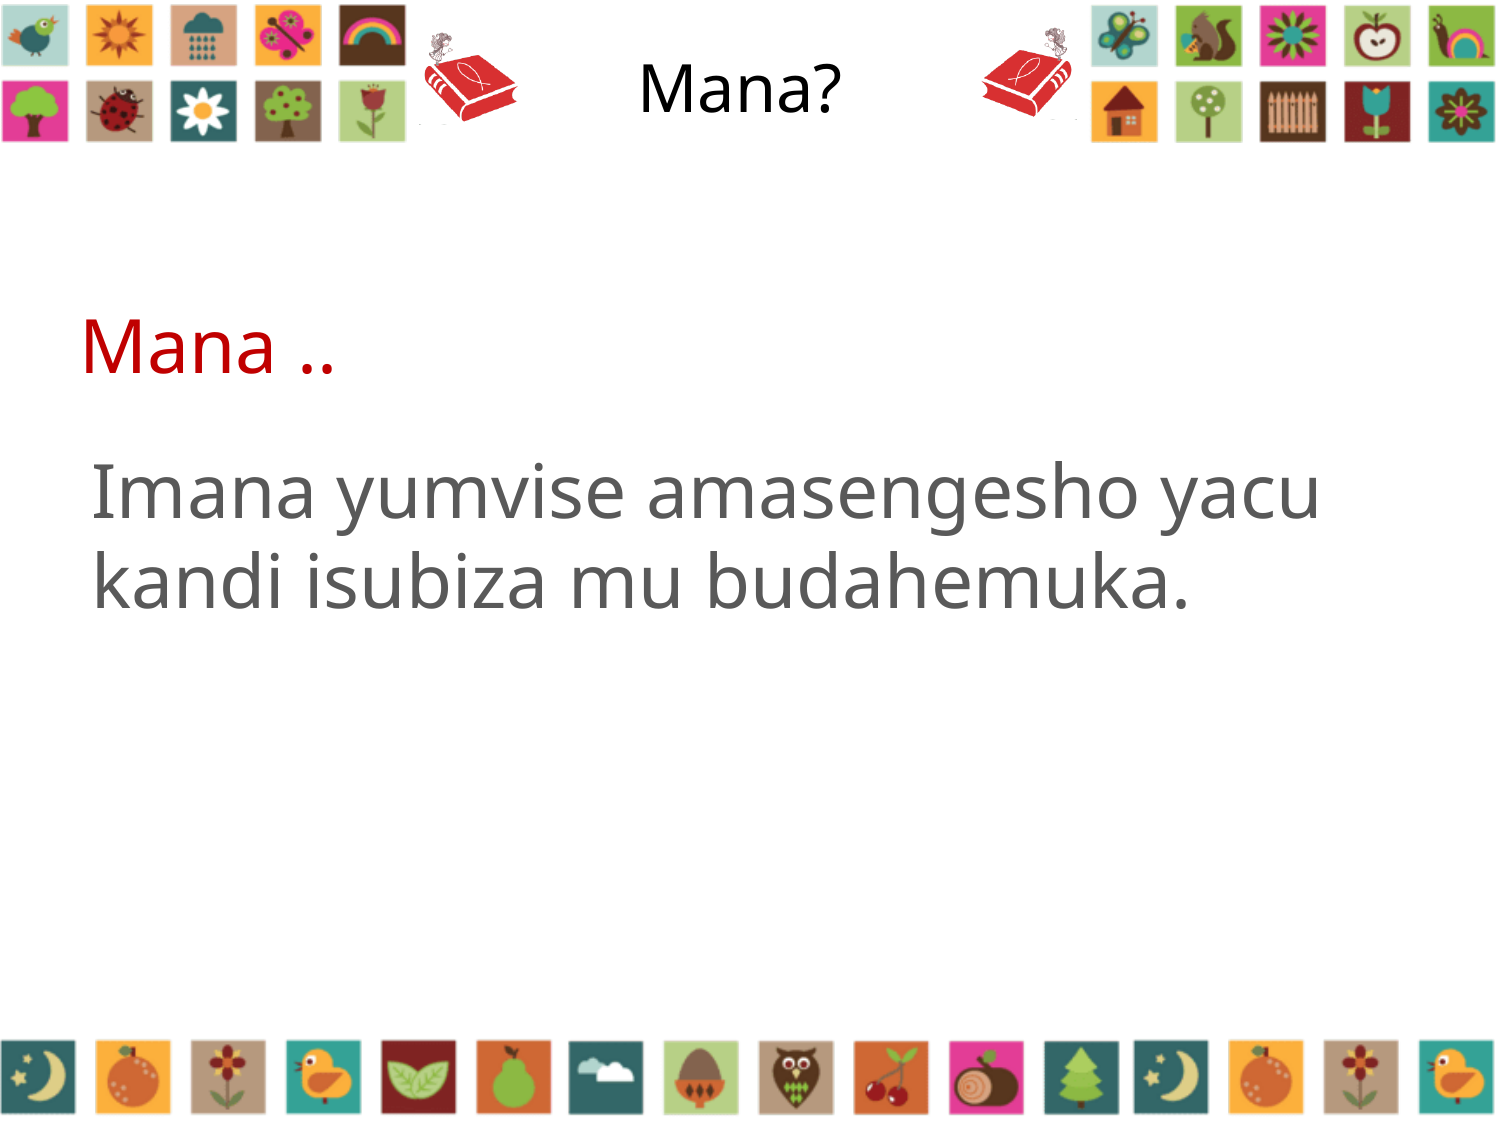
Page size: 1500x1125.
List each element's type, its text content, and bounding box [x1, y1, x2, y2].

picture [950, 3, 1500, 150]
picture [0, 3, 550, 150]
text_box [0, 1028, 1500, 1118]
text_box Imana yumvise amasengesho yacu kandi isubiza mu budahemuka. [76, 436, 1424, 632]
text_box Mana? [544, 38, 1078, 134]
text_box Mana .. [64, 290, 1412, 396]
